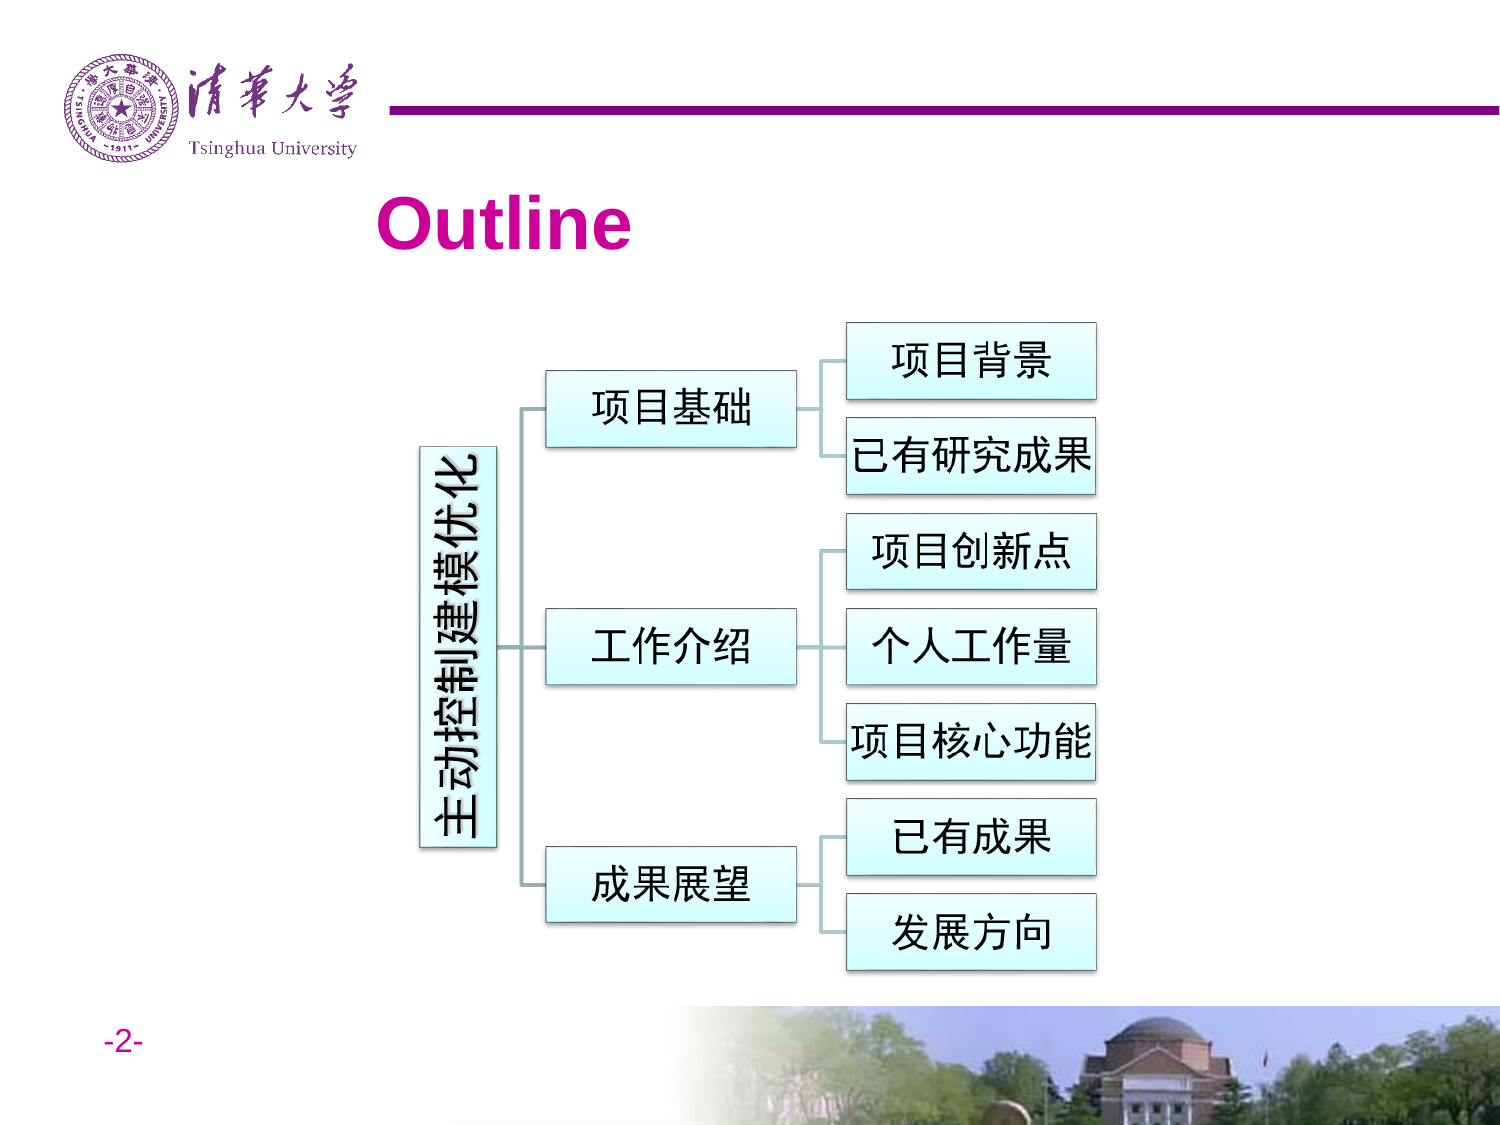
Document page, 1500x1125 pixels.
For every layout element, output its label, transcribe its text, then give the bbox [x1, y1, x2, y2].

title Outline [360, 160, 1424, 280]
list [398, 314, 1125, 988]
picture [454, 1006, 1500, 1125]
picture [64, 54, 361, 173]
